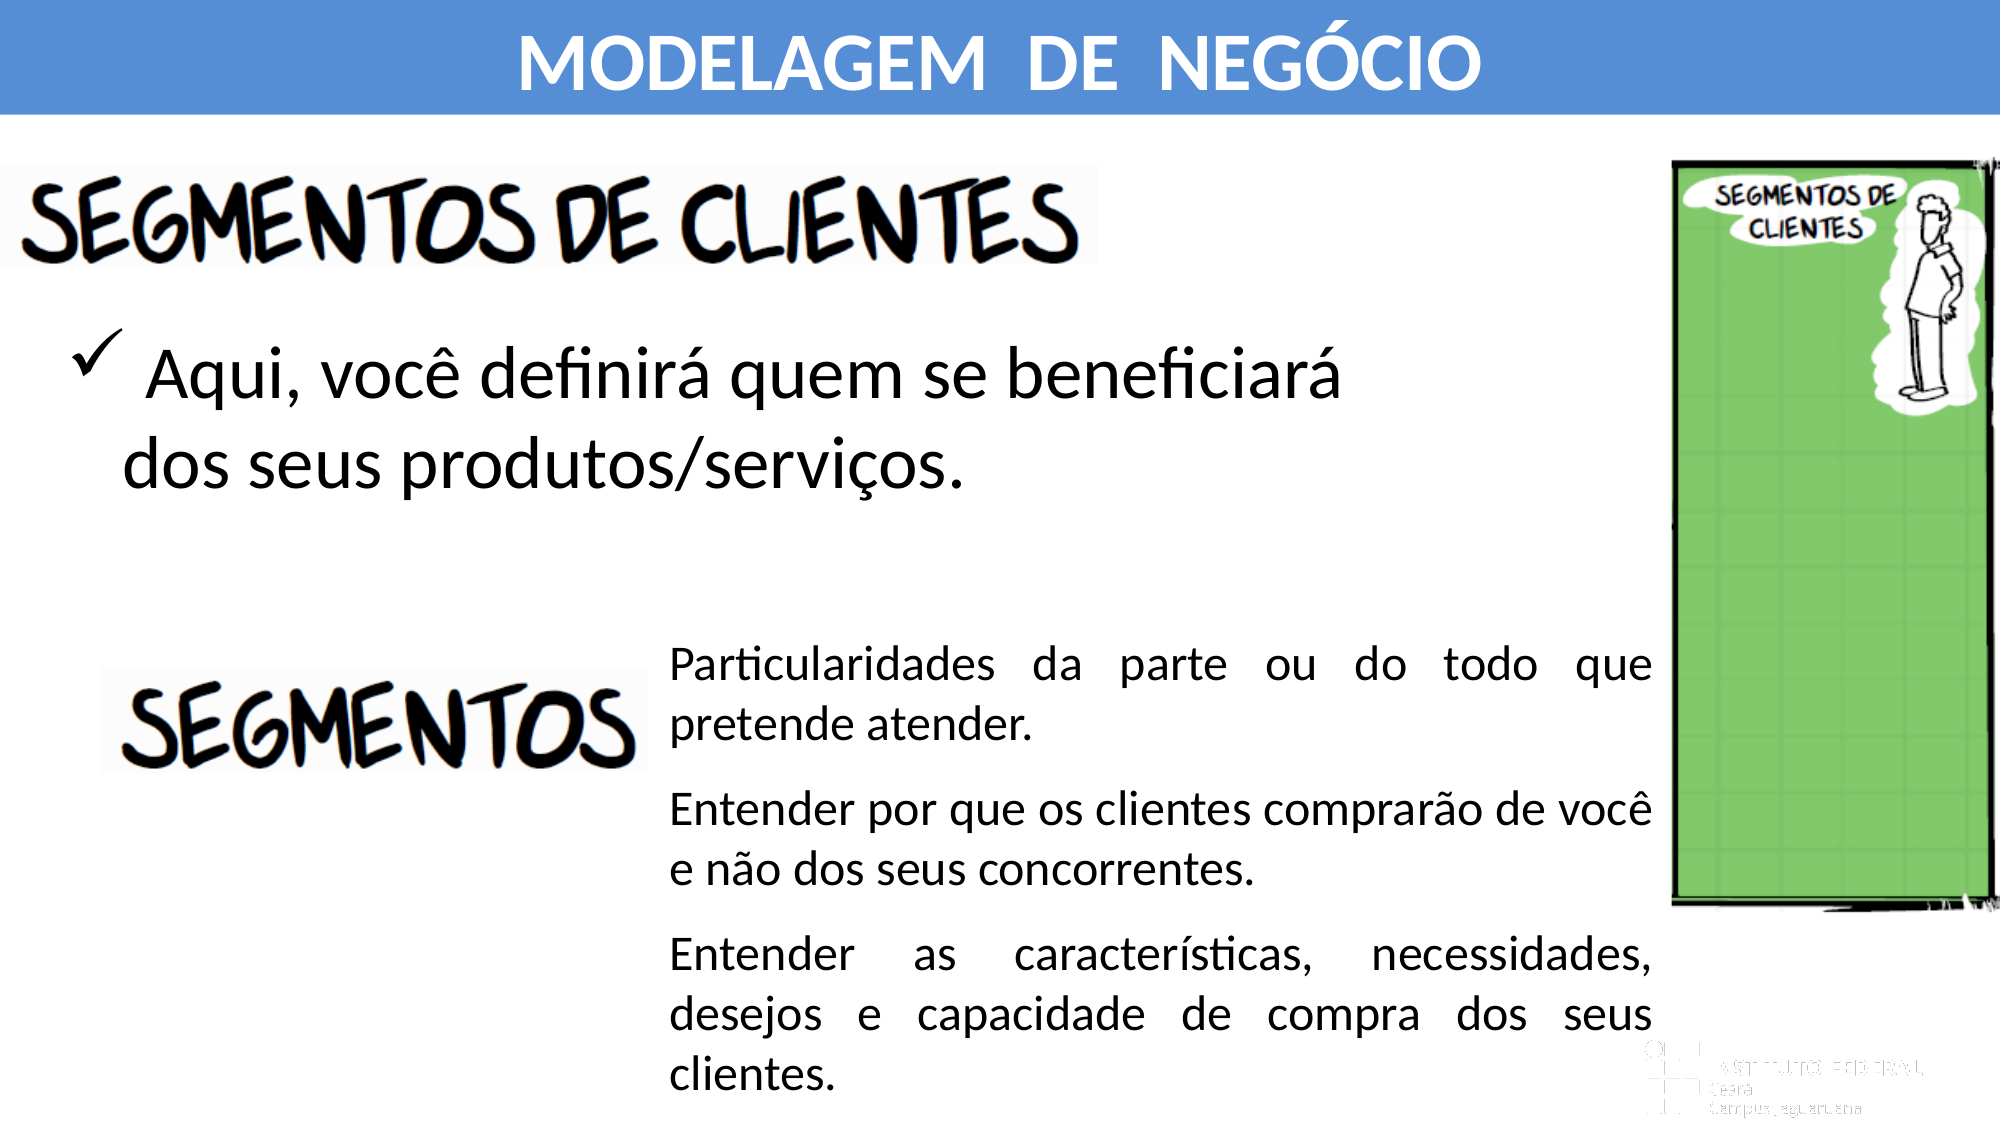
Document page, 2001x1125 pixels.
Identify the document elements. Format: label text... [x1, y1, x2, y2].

picture [100, 667, 649, 787]
list Aqui, você definirá quem se beneficiará dos seus produtos/serviços. [51, 316, 1474, 520]
picture [1671, 157, 2000, 922]
picture [1645, 1040, 1923, 1118]
picture [0, 163, 1098, 283]
text_box Particularidades da parte ou do todo que pretende atender. Entender por que os clientes comprarão de você e não dos seus concorrentes. Entender as características, necessidades, desejos e capacidade de compra dos seus clientes. [654, 623, 1669, 1079]
